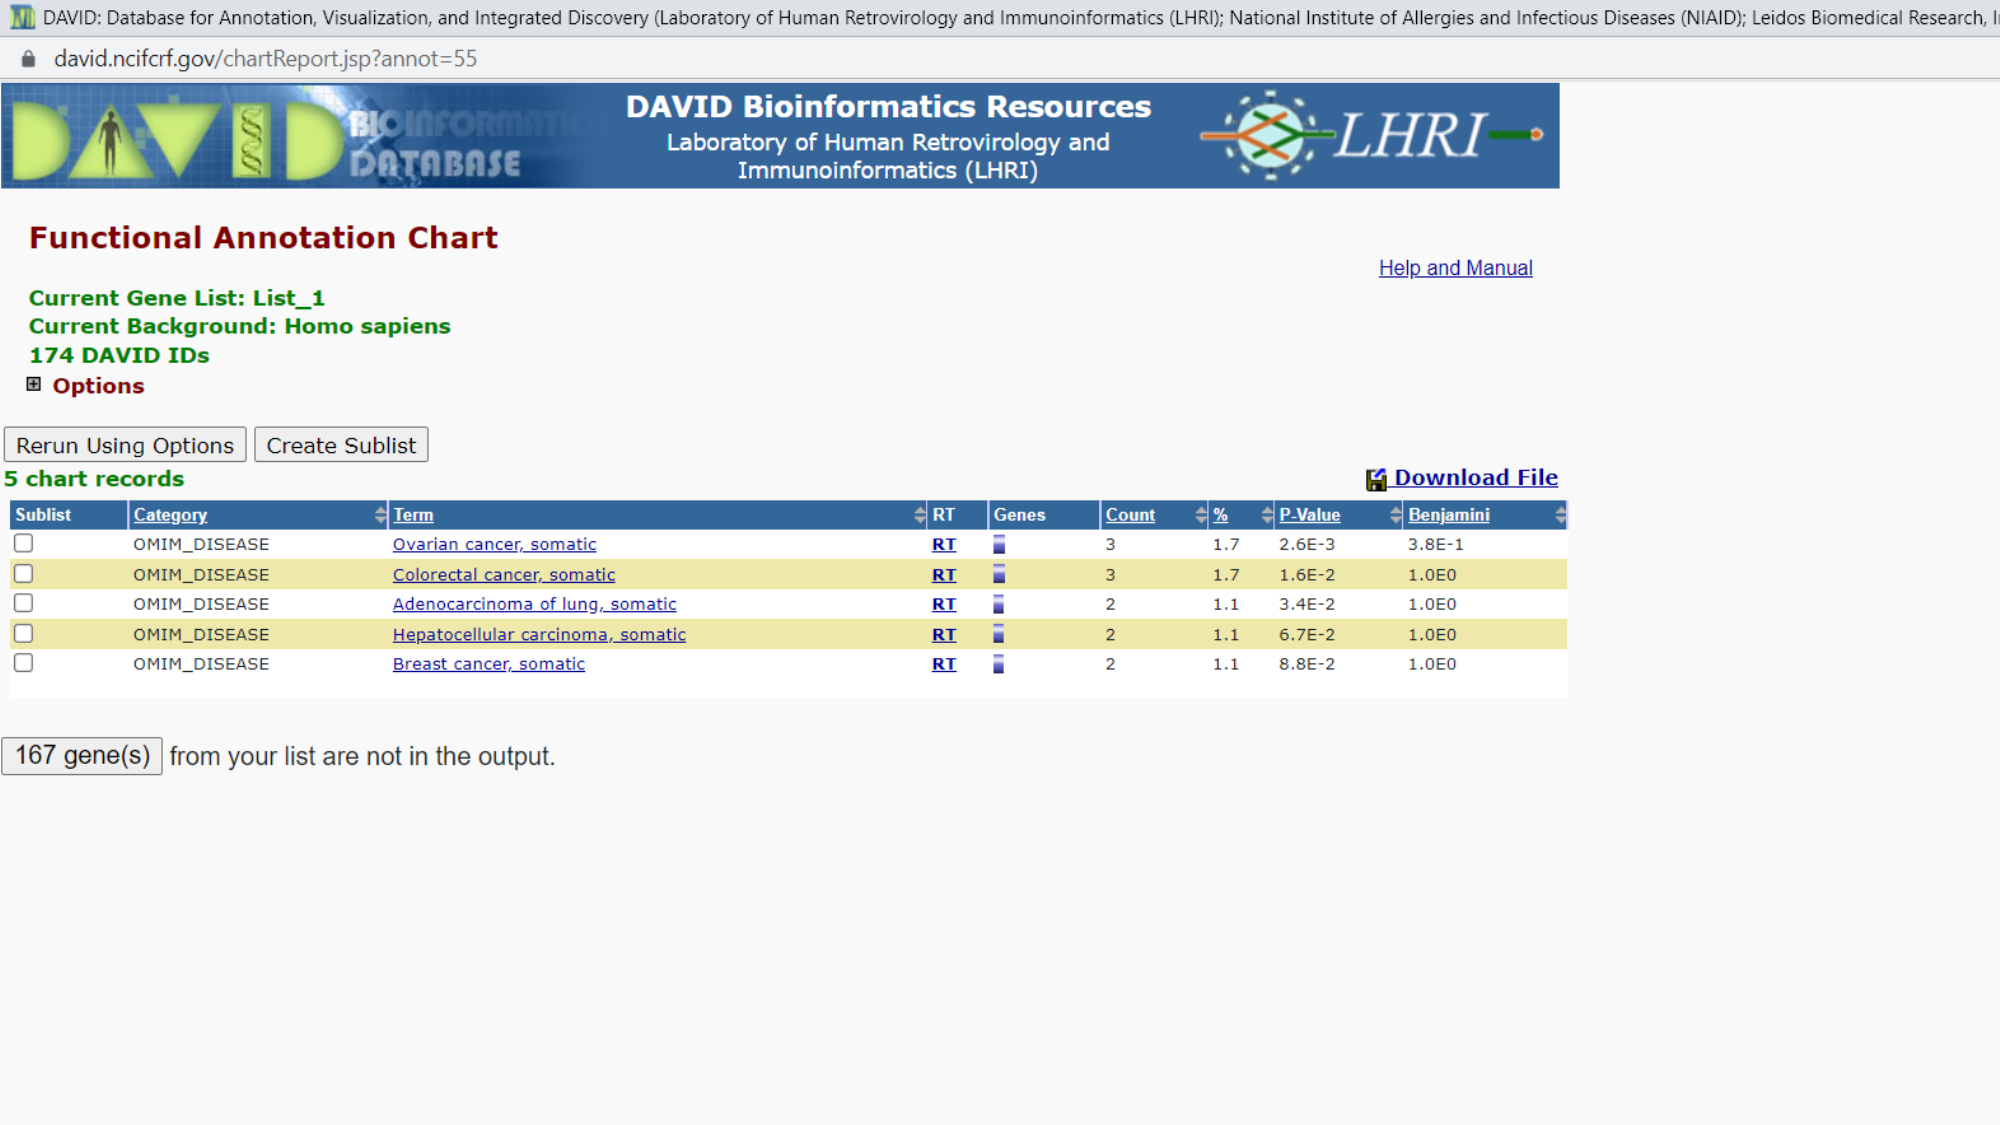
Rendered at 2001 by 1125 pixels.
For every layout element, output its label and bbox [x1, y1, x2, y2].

list [0, 0, 2000, 1125]
